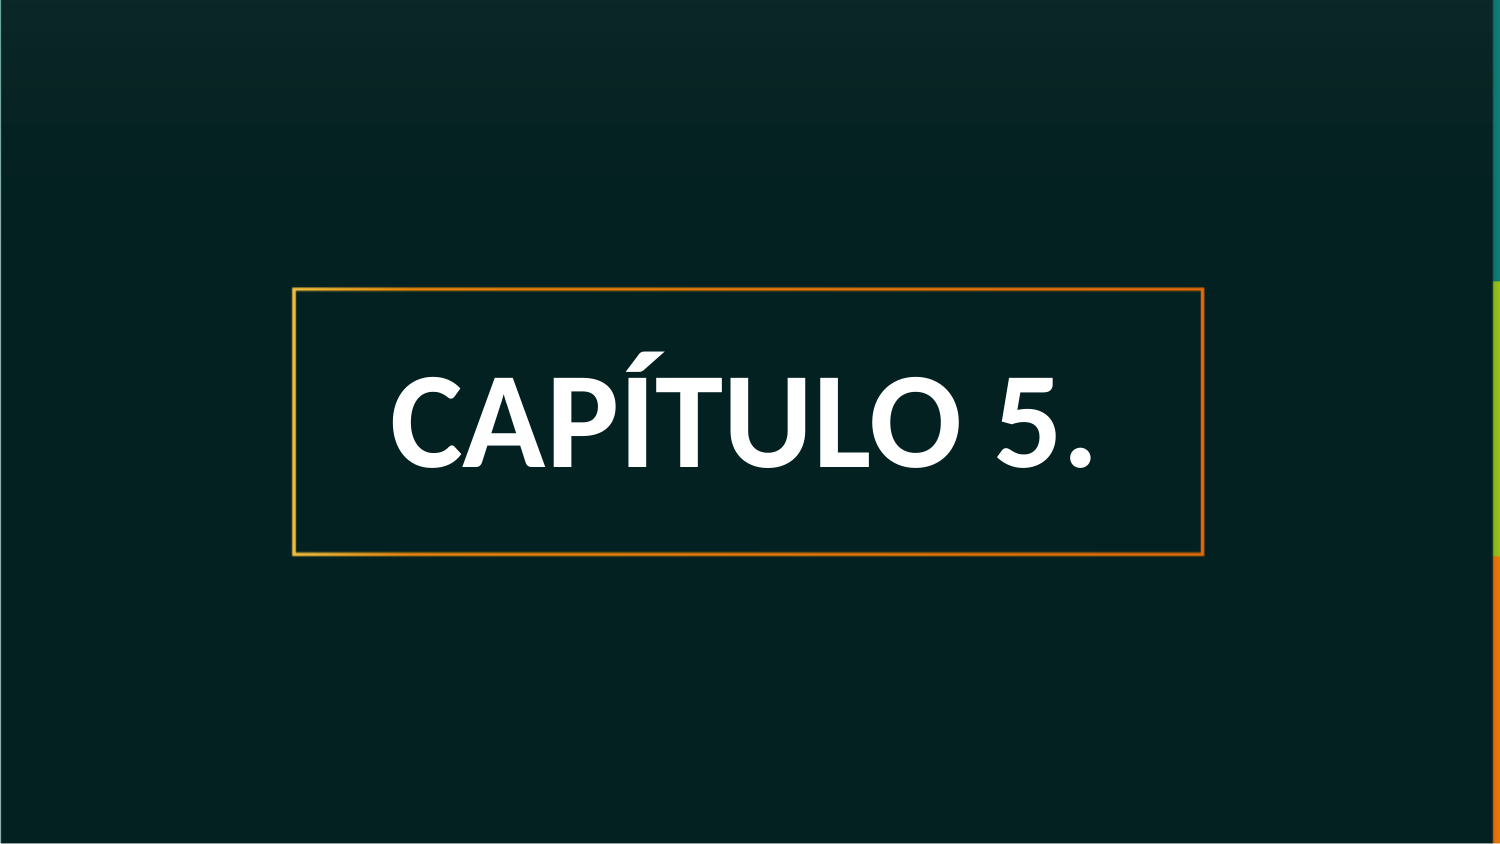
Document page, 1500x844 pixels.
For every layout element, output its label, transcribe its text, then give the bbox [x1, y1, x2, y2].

text_box CAPÍTULO 5. [286, 322, 1204, 505]
picture [0, 0, 1500, 844]
